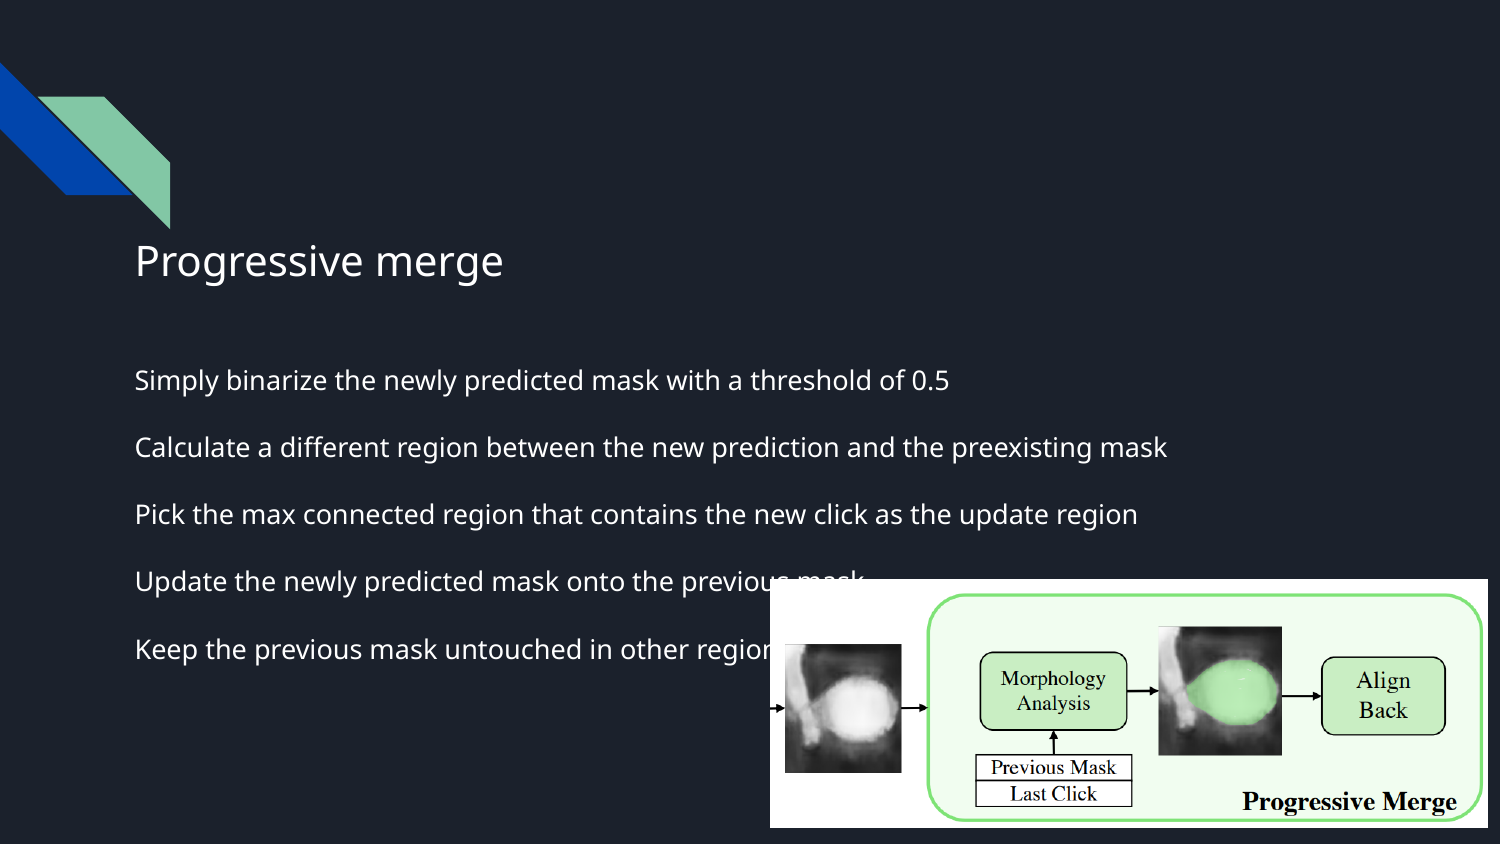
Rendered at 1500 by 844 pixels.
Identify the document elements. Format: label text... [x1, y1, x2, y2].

list Simply binarize the newly predicted mask with a threshold of 0.5 Calculate a different region between the new prediction and the preexisting mask Pick the max connected region that contains the new click as the update region Update the newly predicted mask onto the previous mask Keep the previous mask untouched in other regions [119, 341, 1381, 712]
title Progressive merge [119, 216, 1381, 305]
picture [769, 578, 1488, 828]
